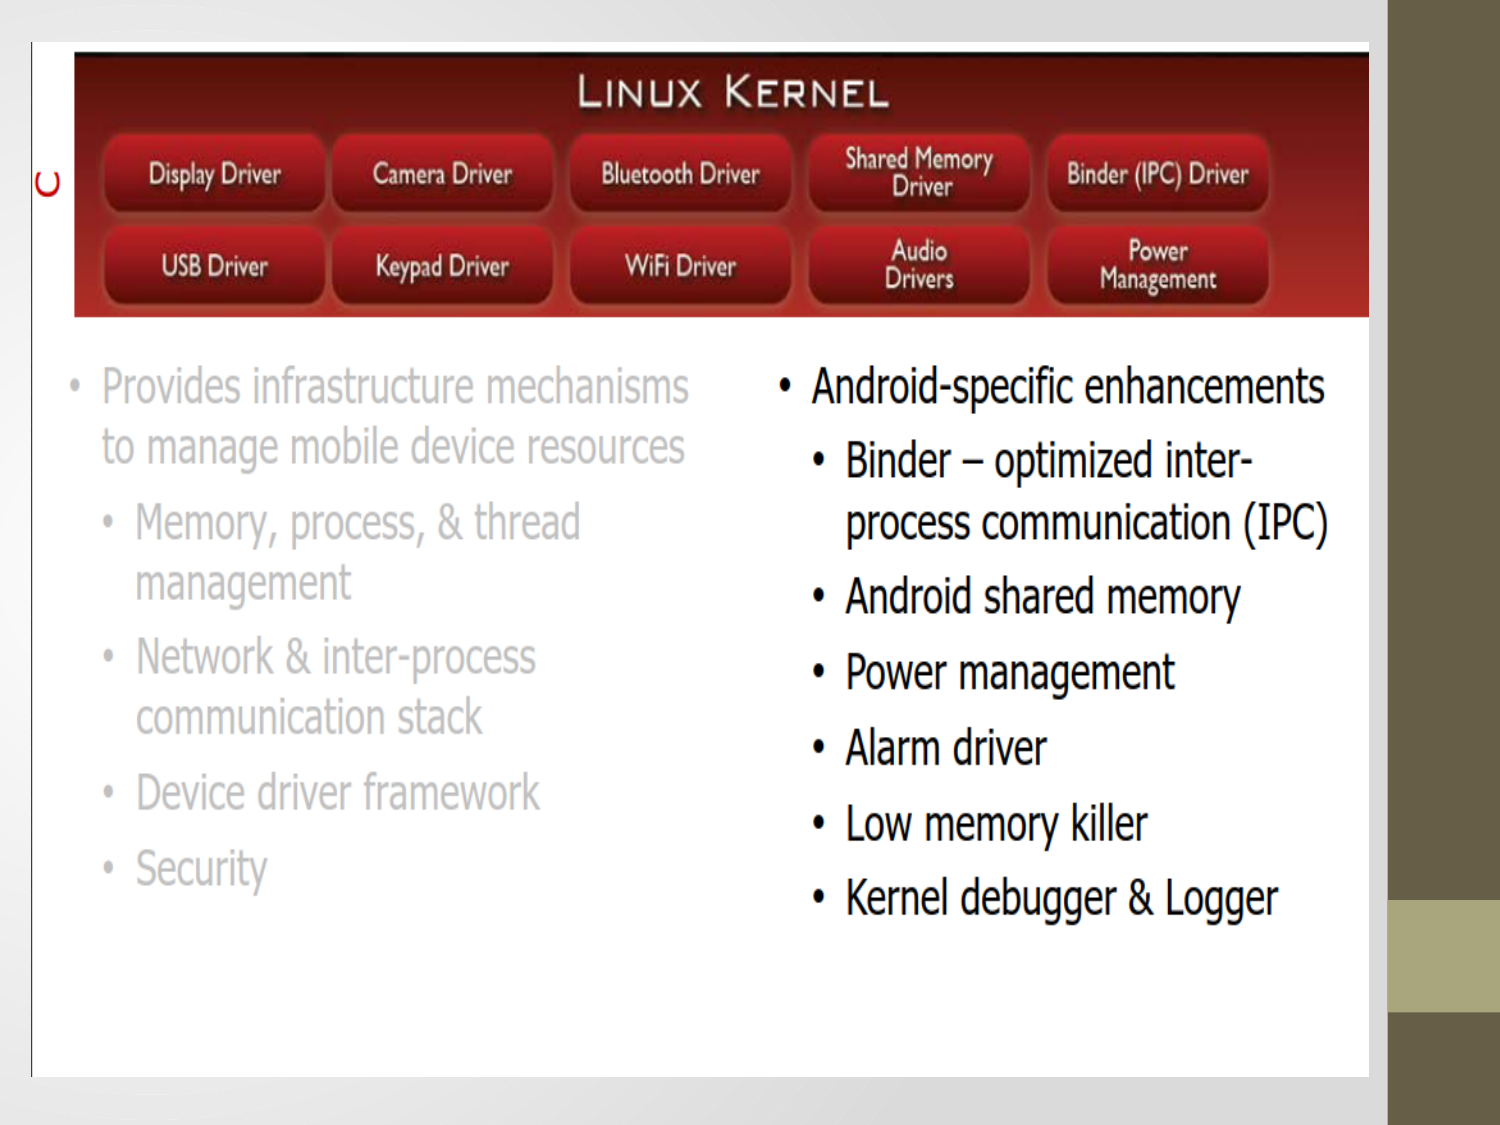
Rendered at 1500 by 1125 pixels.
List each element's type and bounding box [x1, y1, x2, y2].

picture [30, 42, 1369, 1077]
